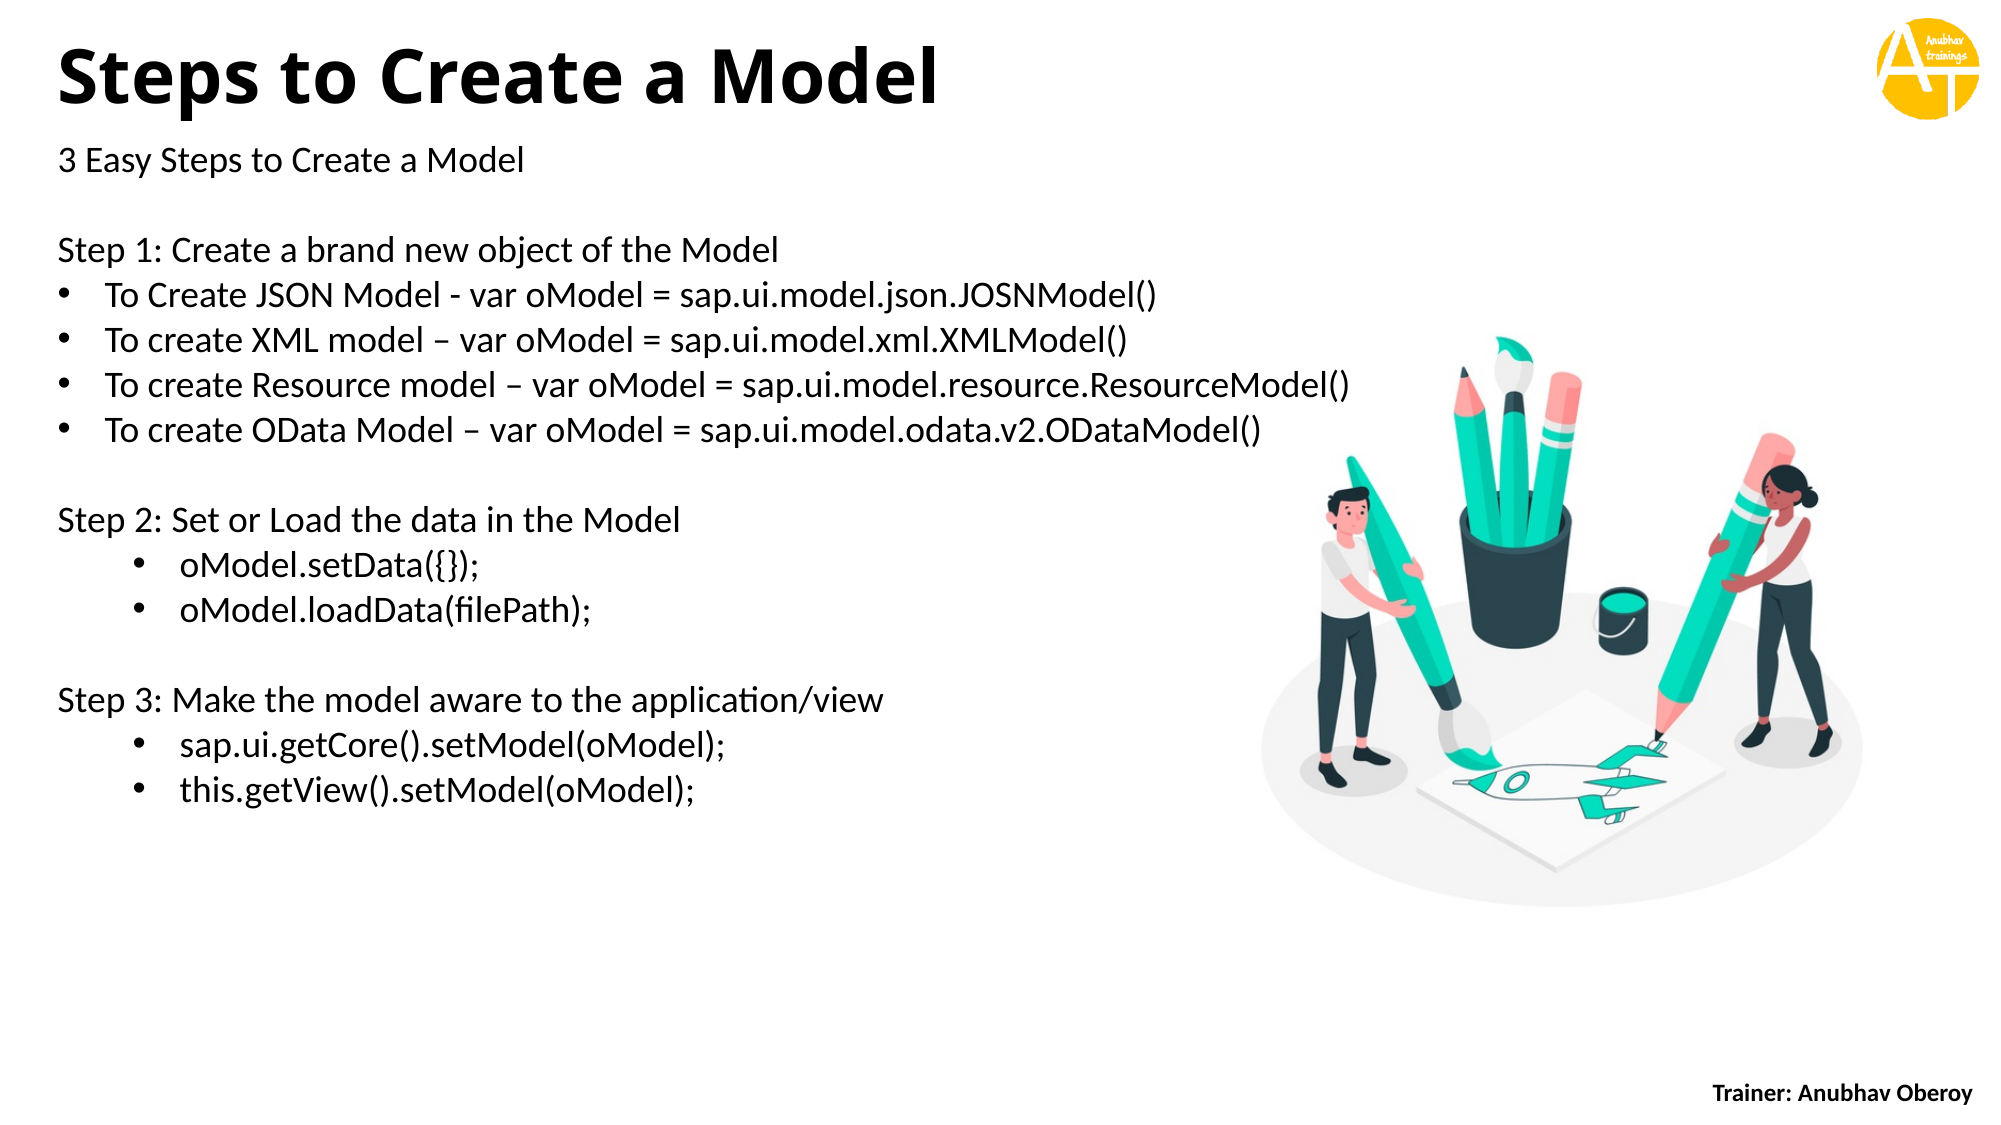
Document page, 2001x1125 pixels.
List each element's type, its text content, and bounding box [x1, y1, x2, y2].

picture [1228, 282, 1896, 950]
text_box 3 Easy Steps to Create a Model Step 1: Create a brand new object of the Model To Create JSON Model - var oModel = sap.ui.model.json.JOSNModel() To create XML model – var oModel = sap.ui.model.xml.XMLModel() To create Resource model – var oModel = sap.ui.model.resource.ResourceModel() To create OData Model – var oModel = sap.ui.model.odata.v2.ODataModel() Step 2: Set or Load the data in the Model oModel.setData({}); oModel.loadData(filePath); Step 3: Make the model aware to the application/view sap.ui.getCore().setModel(oModel); this.getView().setModel(oModel); [42, 127, 1707, 818]
text_box Steps to Create a Model [42, 30, 1896, 148]
picture [1866, 11, 1985, 128]
footer Trainer: Anubhav Oberoy [1660, 1074, 2000, 1108]
